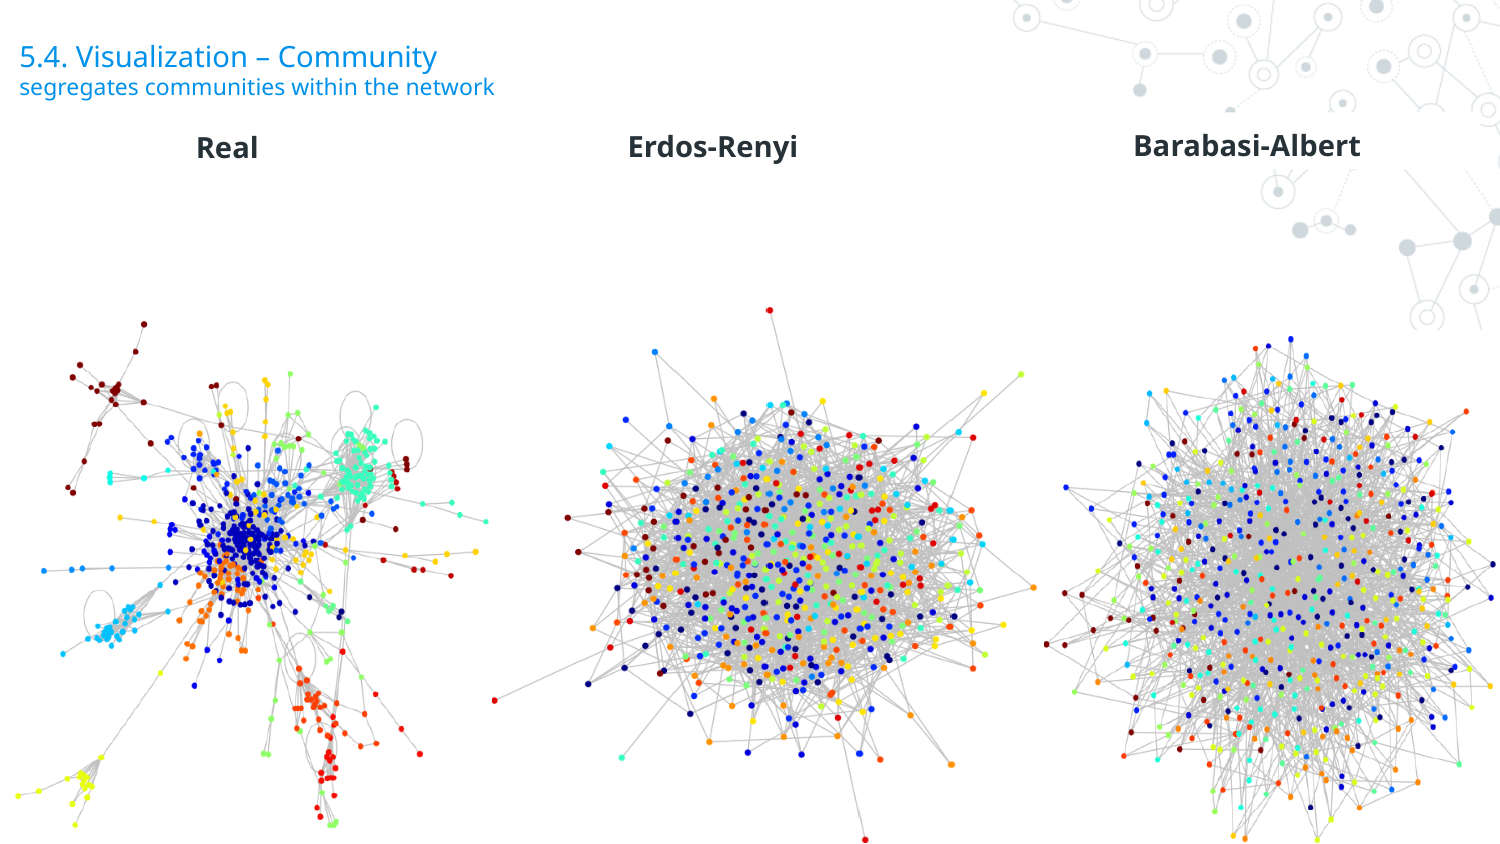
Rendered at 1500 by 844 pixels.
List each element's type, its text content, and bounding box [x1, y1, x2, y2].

list Real [80, 114, 375, 188]
list Erdos-Renyi [536, 112, 890, 188]
title 5.4. Visualization – Community segregates communities within the network [4, 0, 1247, 116]
picture [0, 0, 1500, 844]
list Barabasi-Albert [1013, 112, 1481, 170]
